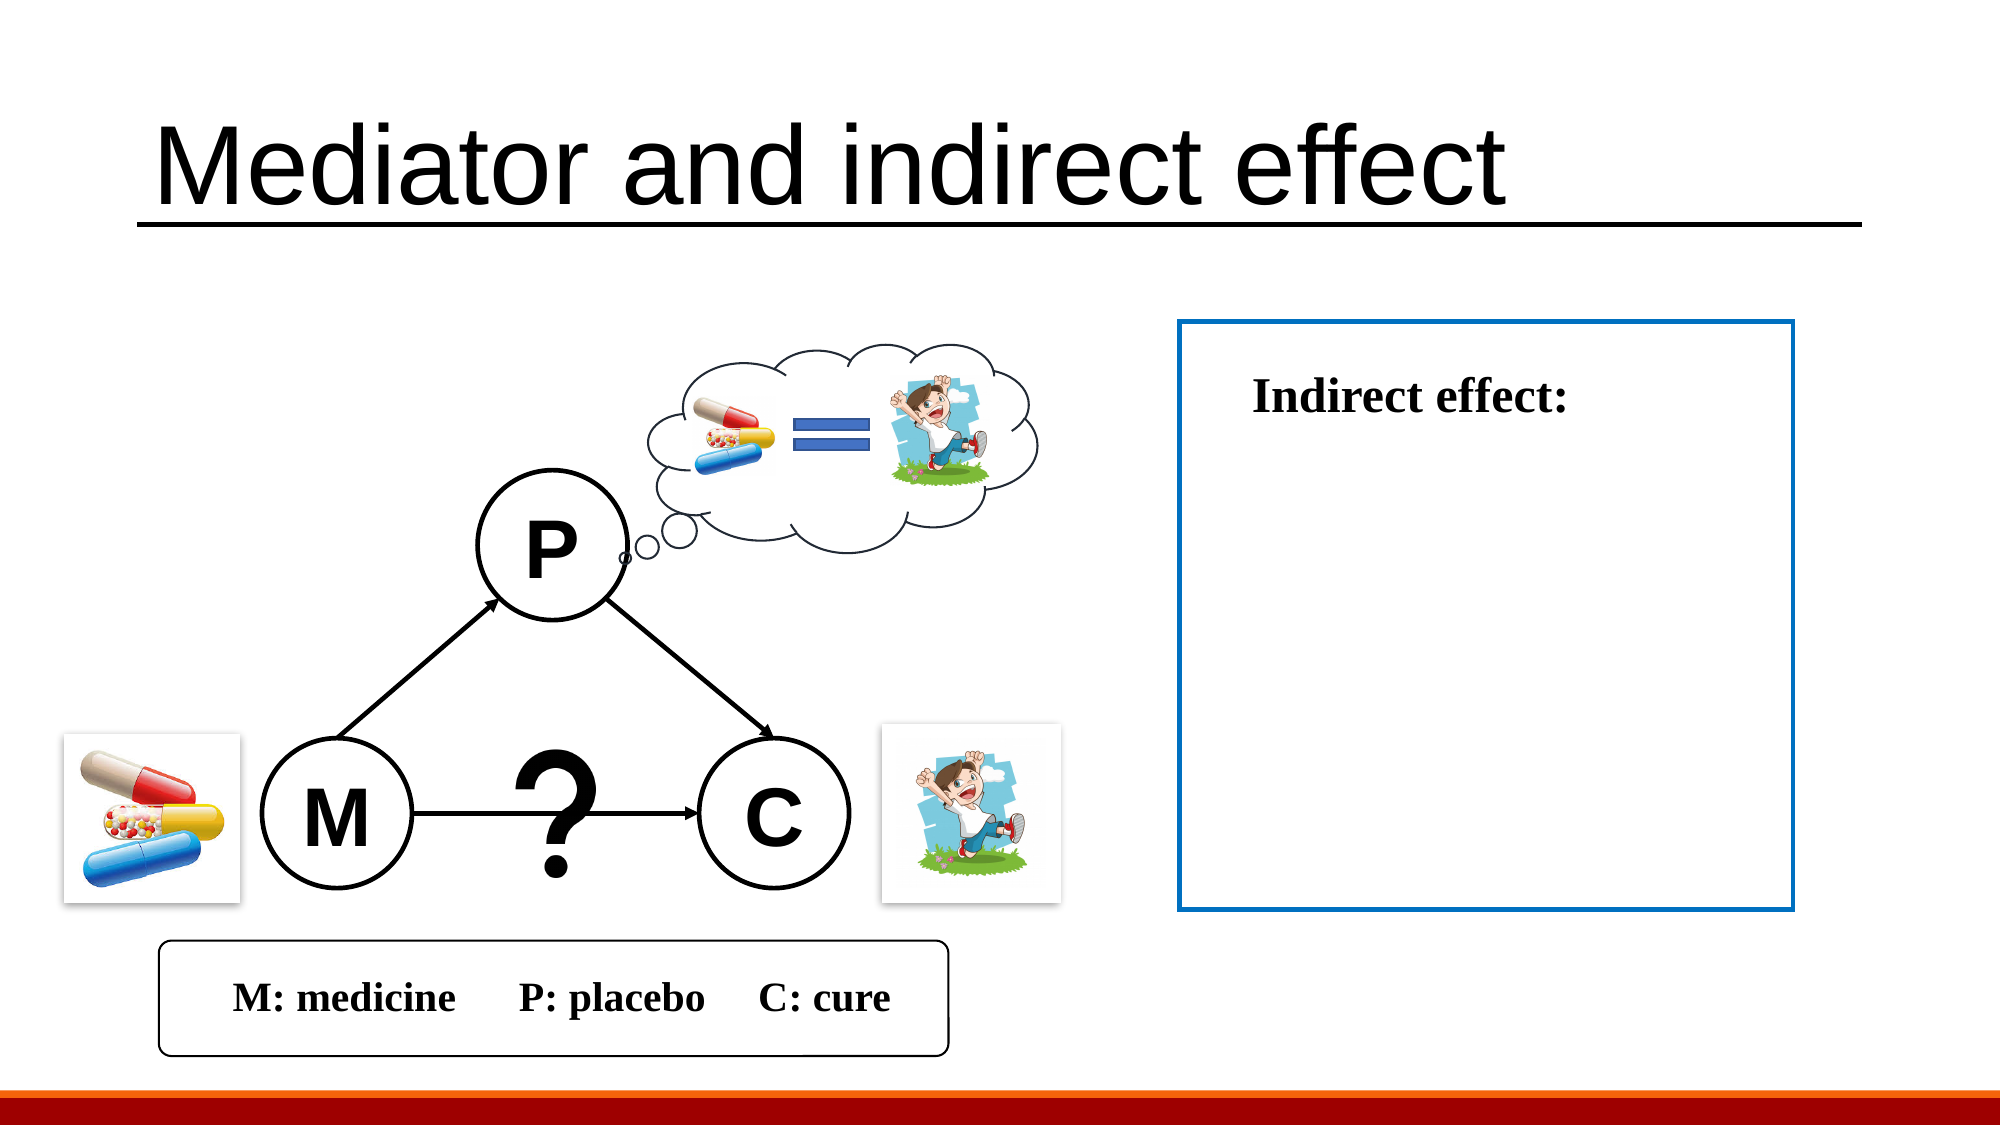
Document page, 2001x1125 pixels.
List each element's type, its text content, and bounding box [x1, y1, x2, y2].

text_box P [476, 469, 629, 622]
picture [78, 748, 226, 889]
picture [890, 375, 990, 486]
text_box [605, 598, 775, 739]
picture [896, 738, 1047, 889]
text_box [634, 534, 660, 560]
text_box [1179, 320, 1794, 910]
text_box [646, 343, 1039, 555]
text_box [793, 418, 870, 431]
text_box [336, 598, 500, 739]
text_box C [698, 737, 851, 890]
title Mediator and indirect effect [137, 59, 1863, 278]
text_box [618, 551, 633, 566]
text_box M [260, 737, 413, 890]
text_box [793, 438, 870, 451]
picture [480, 738, 631, 889]
picture [692, 396, 776, 476]
text_box [157, 939, 950, 1058]
